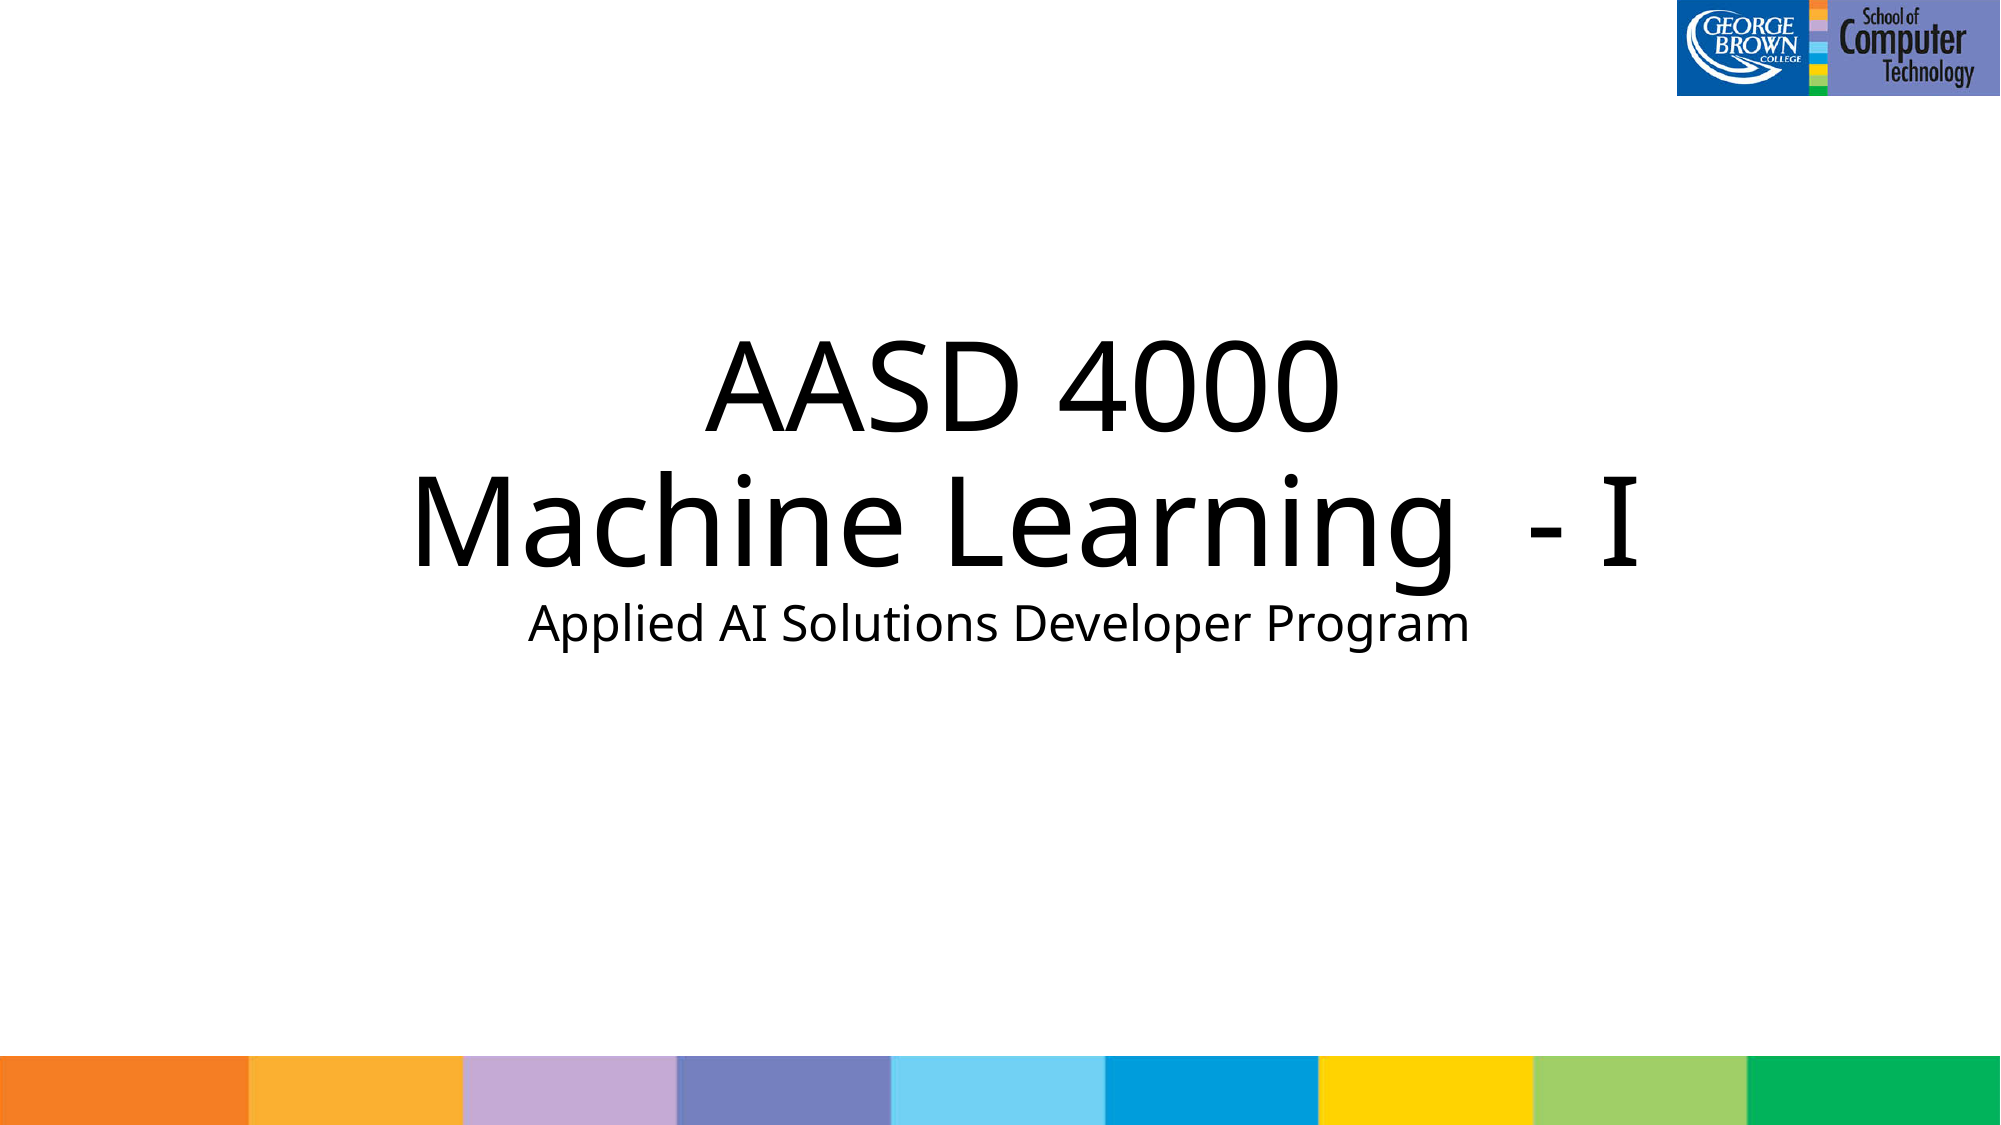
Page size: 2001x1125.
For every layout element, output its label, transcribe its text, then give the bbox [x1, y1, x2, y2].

picture [1677, 0, 2000, 96]
picture [0, 1056, 1105, 1125]
picture [1318, 1056, 2000, 1125]
text_box AASD 4000 Machine Learning - I [274, 209, 1775, 601]
subtitle Applied AI Solutions Developer Program [249, 590, 1750, 863]
